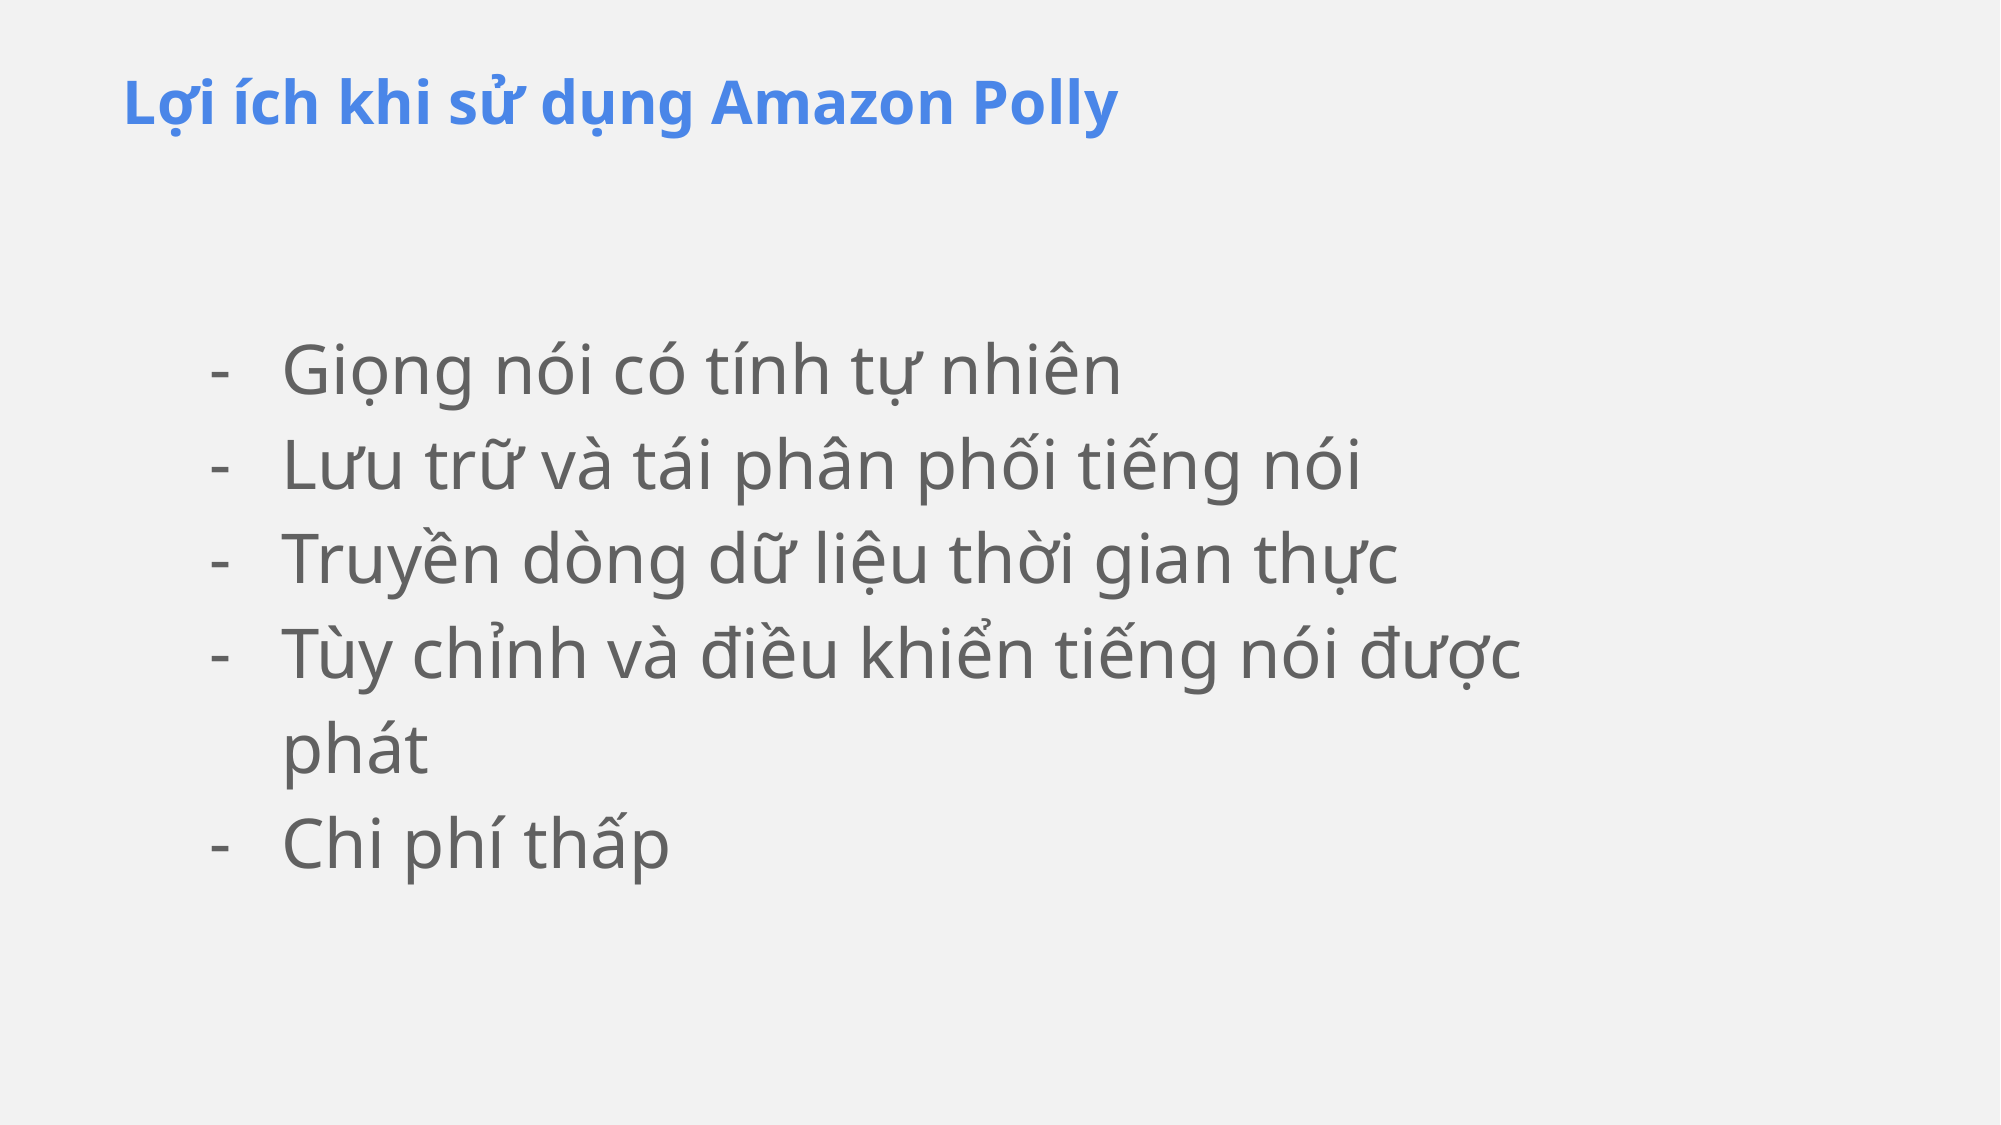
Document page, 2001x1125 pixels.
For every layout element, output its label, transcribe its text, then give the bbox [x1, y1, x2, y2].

text_box Lợi ích khi sử dụng Amazon Polly [107, 56, 1609, 217]
text_box Giọng nói có tính tự nhiên Lưu trữ và tái phân phối tiếng nói Truyền dòng dữ liệu thời gian thực Tùy chỉnh và điều khiển tiếng nói được phát Chi phí thấp [191, 305, 1693, 890]
